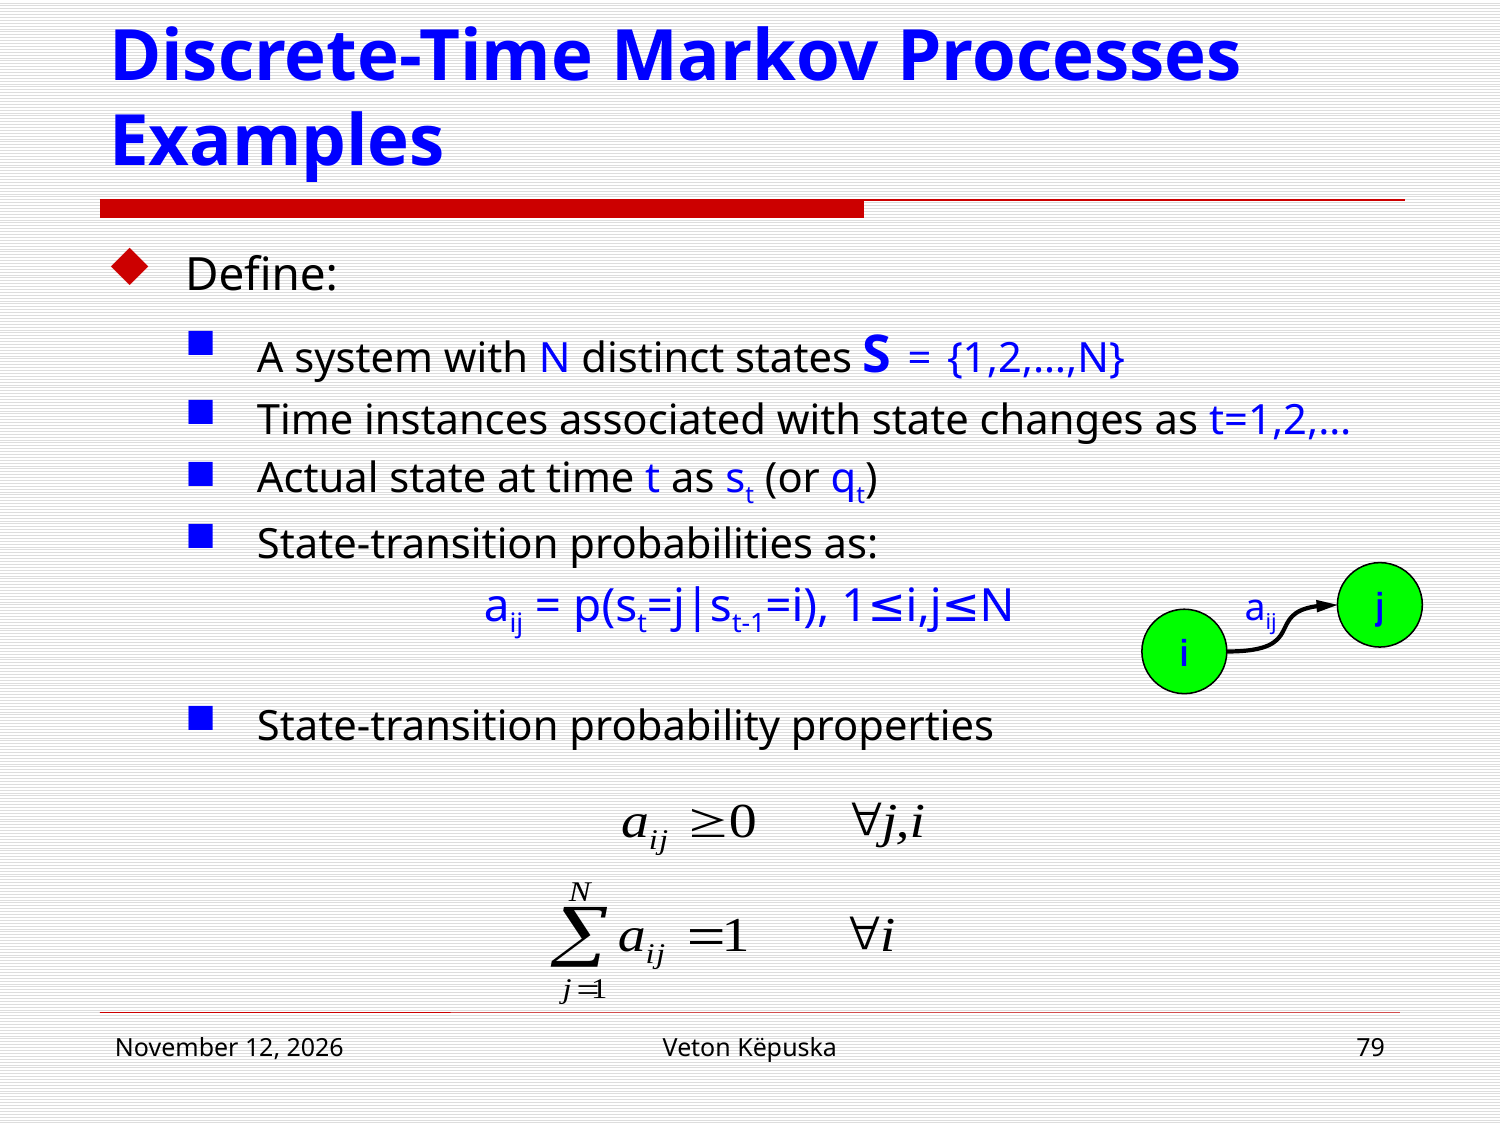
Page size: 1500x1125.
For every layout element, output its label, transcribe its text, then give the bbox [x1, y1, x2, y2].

list Define: A system with N distinct states S = {1,2,…,N} Time instances associated with state changes as t=1,2,… Actual state at time t as st (or qt) State-transition probabilities as: aij = p(st=j|st-1=i), 1≤i,j≤N State-transition probability properties [92, 237, 1406, 988]
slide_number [99, 1024, 426, 1103]
text_box j [1337, 562, 1423, 648]
text_box i [1141, 609, 1227, 694]
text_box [542, 787, 939, 1017]
title Discrete-Time Markov Processes Examples [93, 49, 1407, 188]
footer Veton Këpuska [512, 1024, 988, 1103]
text_box aij [1203, 575, 1318, 641]
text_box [1226, 604, 1338, 652]
slide_number 79 [1074, 1024, 1401, 1103]
